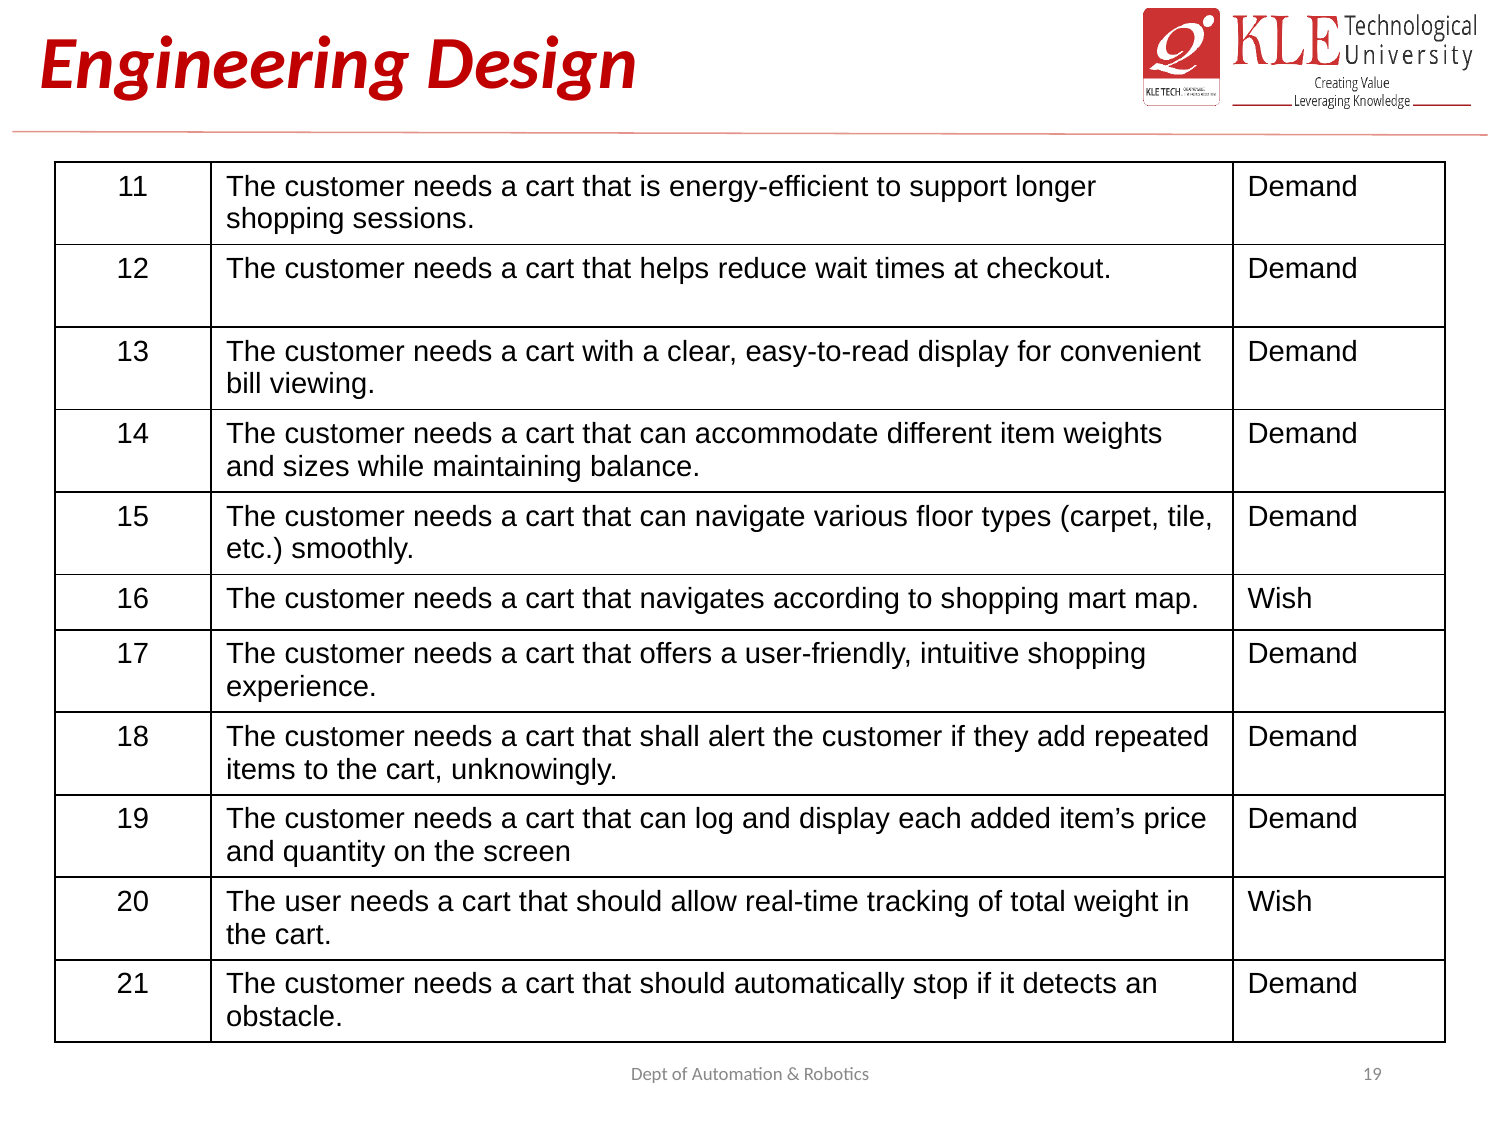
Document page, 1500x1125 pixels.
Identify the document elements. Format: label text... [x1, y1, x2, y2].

table_cell Demand [1234, 328, 1444, 409]
table_cell Wish [1234, 575, 1444, 629]
footer Dept of Automation & Robotics [496, 1043, 1004, 1103]
table_cell The user needs a cart that should allow real-time tracking of total weight in the cart. [212, 878, 1232, 959]
table_cell 18 [56, 713, 210, 794]
table_cell The customer needs a cart that can log and display each added item’s price and quantity on the screen [212, 796, 1232, 876]
table_cell 20 [56, 878, 210, 959]
table_cell The customer needs a cart that offers a user-friendly, intuitive shopping experience. [212, 631, 1232, 711]
table_cell Demand [1234, 713, 1444, 794]
table_cell The customer needs a cart that shall alert the customer if they add repeated items to the cart, unknowingly. [212, 713, 1232, 794]
table_cell Wish [1234, 878, 1444, 959]
table_cell Demand [1234, 796, 1444, 876]
table_cell The customer needs a cart with a clear, easy-to-read display for convenient bill viewing. [212, 328, 1232, 409]
table_cell 12 [56, 245, 210, 326]
table_cell 14 [56, 410, 210, 491]
table_cell Demand [1234, 410, 1444, 491]
table_cell Demand [1234, 961, 1444, 1041]
table_cell 16 [56, 575, 210, 629]
picture [1143, 2, 1478, 109]
table_cell Demand [1234, 493, 1444, 574]
table_cell The customer needs a cart that can accommodate different item weights and sizes while maintaining balance. [212, 410, 1232, 491]
table_cell Demand [1234, 631, 1444, 711]
table_header 11 [56, 163, 210, 244]
table_header The customer needs a cart that is energy-efficient to support longer shopping sessions. [212, 163, 1232, 244]
table_cell 13 [56, 328, 210, 409]
table_cell 21 [56, 961, 210, 1041]
table_cell The customer needs a cart that helps reduce wait times at checkout. [212, 245, 1232, 326]
table_header Demand [1234, 163, 1444, 244]
table_cell 19 [56, 796, 210, 876]
table_cell The customer needs a cart that should automatically stop if it detects an obstacle. [212, 961, 1232, 1041]
title Engineering Design [24, 20, 1319, 108]
table_cell Demand [1234, 245, 1444, 326]
table_cell The customer needs a cart that navigates according to shopping mart map. [212, 575, 1232, 629]
table_cell The customer needs a cart that can navigate various floor types (carpet, tile, etc.) smoothly. [212, 493, 1232, 574]
table_cell 15 [56, 493, 210, 574]
table_cell 17 [56, 631, 210, 711]
slide_number 19 [1059, 1043, 1397, 1103]
